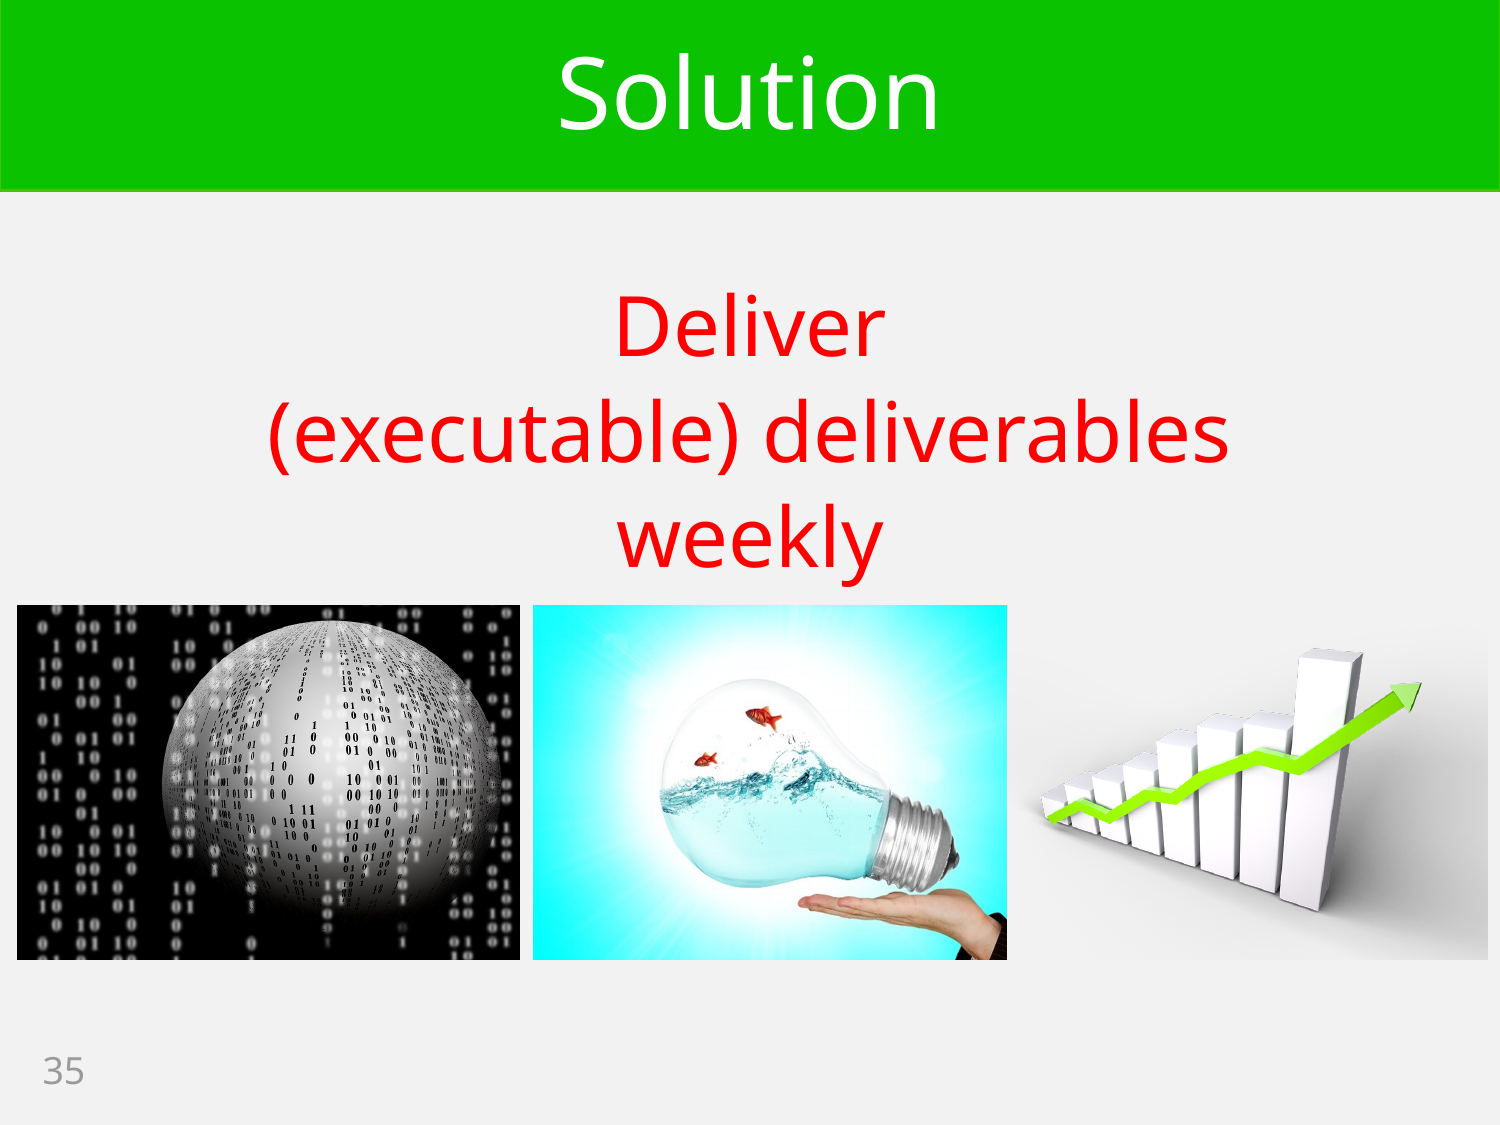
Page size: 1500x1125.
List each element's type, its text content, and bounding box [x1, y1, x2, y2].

picture [533, 605, 1488, 960]
list Deliver (executable) deliverables weekly [103, 277, 1397, 1000]
picture [17, 605, 520, 960]
slide_number 35 [27, 1042, 146, 1102]
title Solution [0, 53, 1500, 140]
